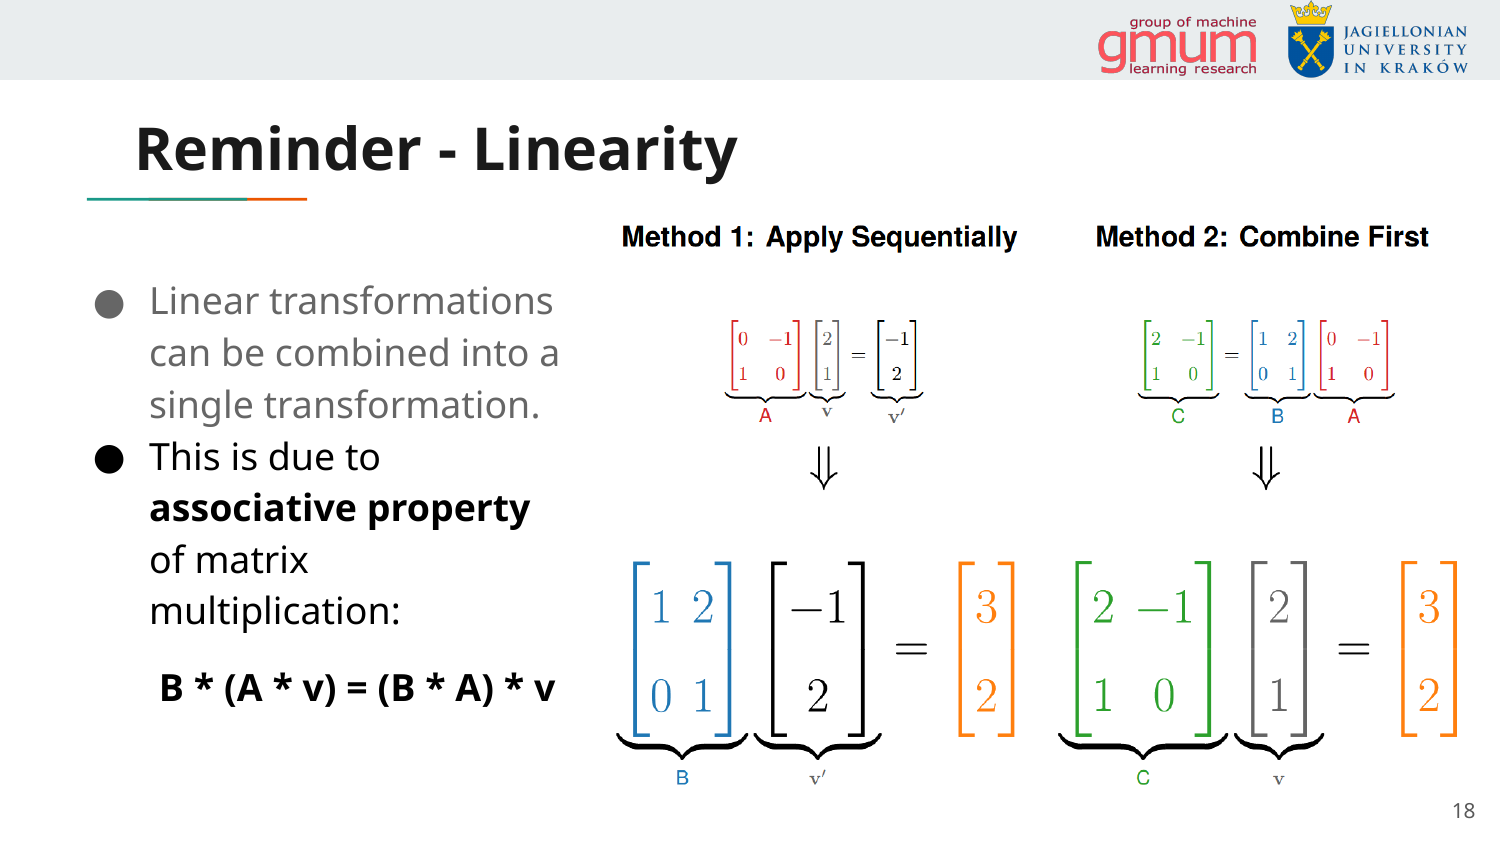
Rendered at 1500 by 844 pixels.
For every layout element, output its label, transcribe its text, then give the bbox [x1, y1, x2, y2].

slide_number ‹#› [1400, 779, 1491, 844]
picture [1080, 0, 1275, 92]
picture [1288, 0, 1468, 78]
title Reminder - Linearity [119, 95, 1198, 184]
picture [602, 208, 1476, 800]
list Linear transformations can be combined into a single transformation. This is due to associative property of matrix multiplication: B * (A * v) = (B * A) * v [59, 255, 586, 725]
